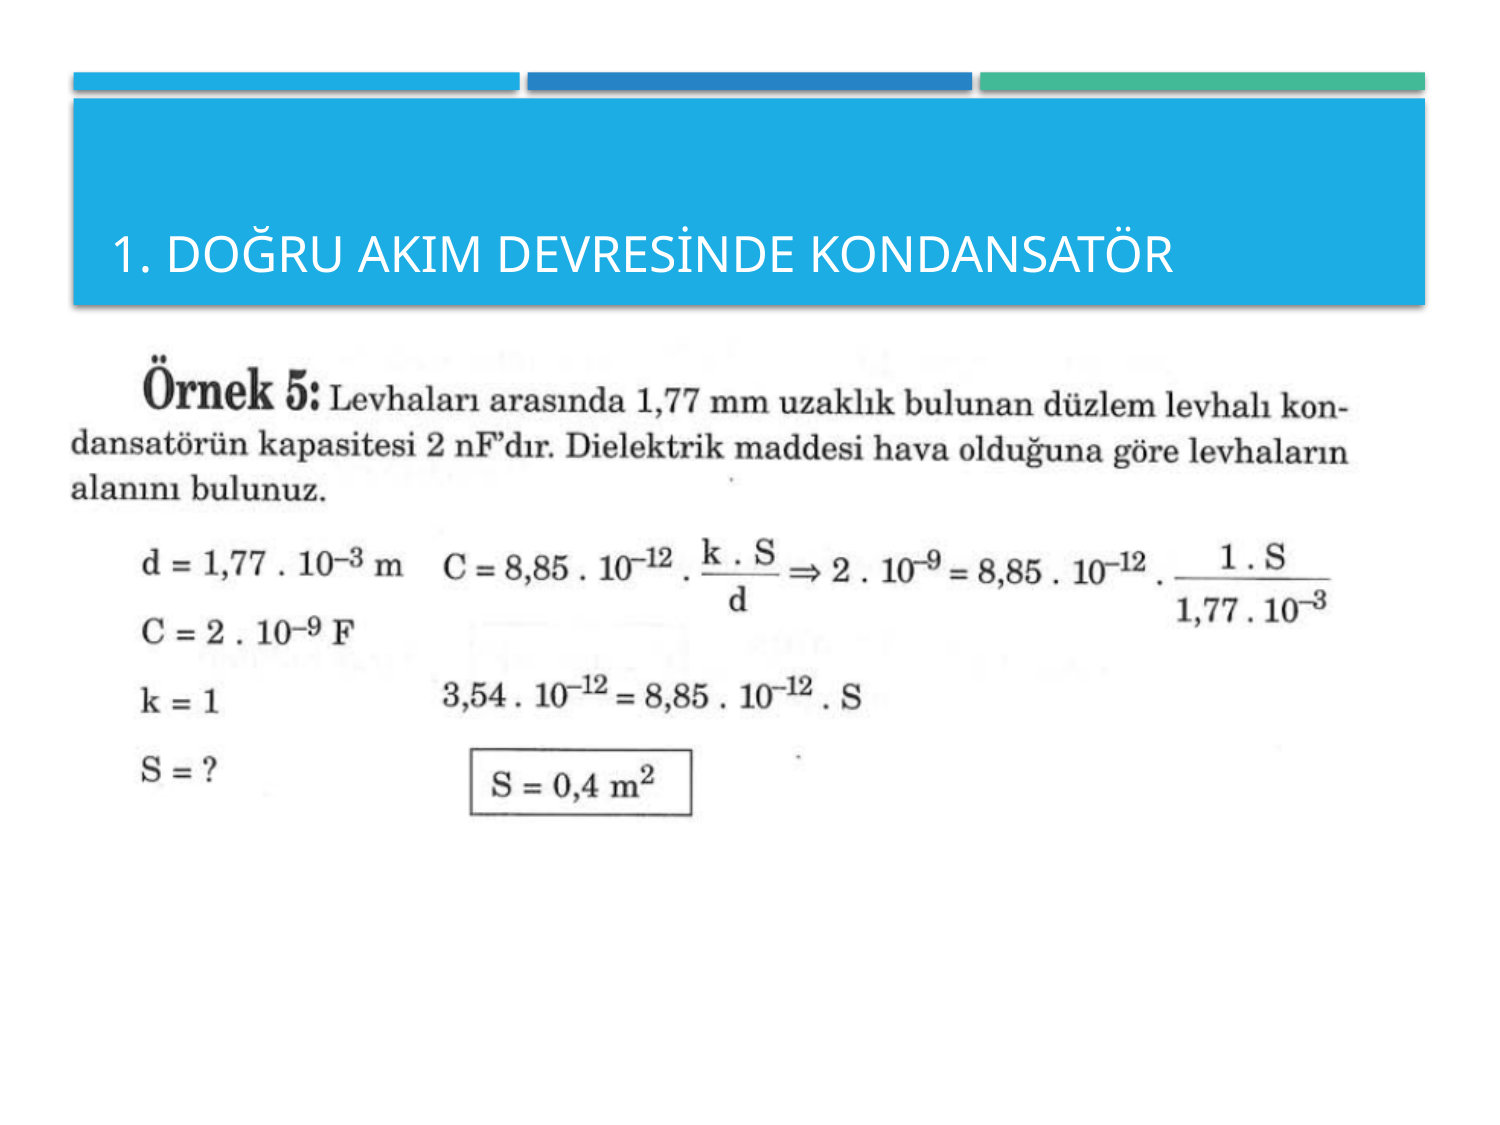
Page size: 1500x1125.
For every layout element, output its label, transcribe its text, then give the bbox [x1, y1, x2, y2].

title 1. DOĞRU AKIM DEVRESİNDE KONDANSATÖR [95, 112, 1406, 291]
picture [65, 336, 1367, 869]
